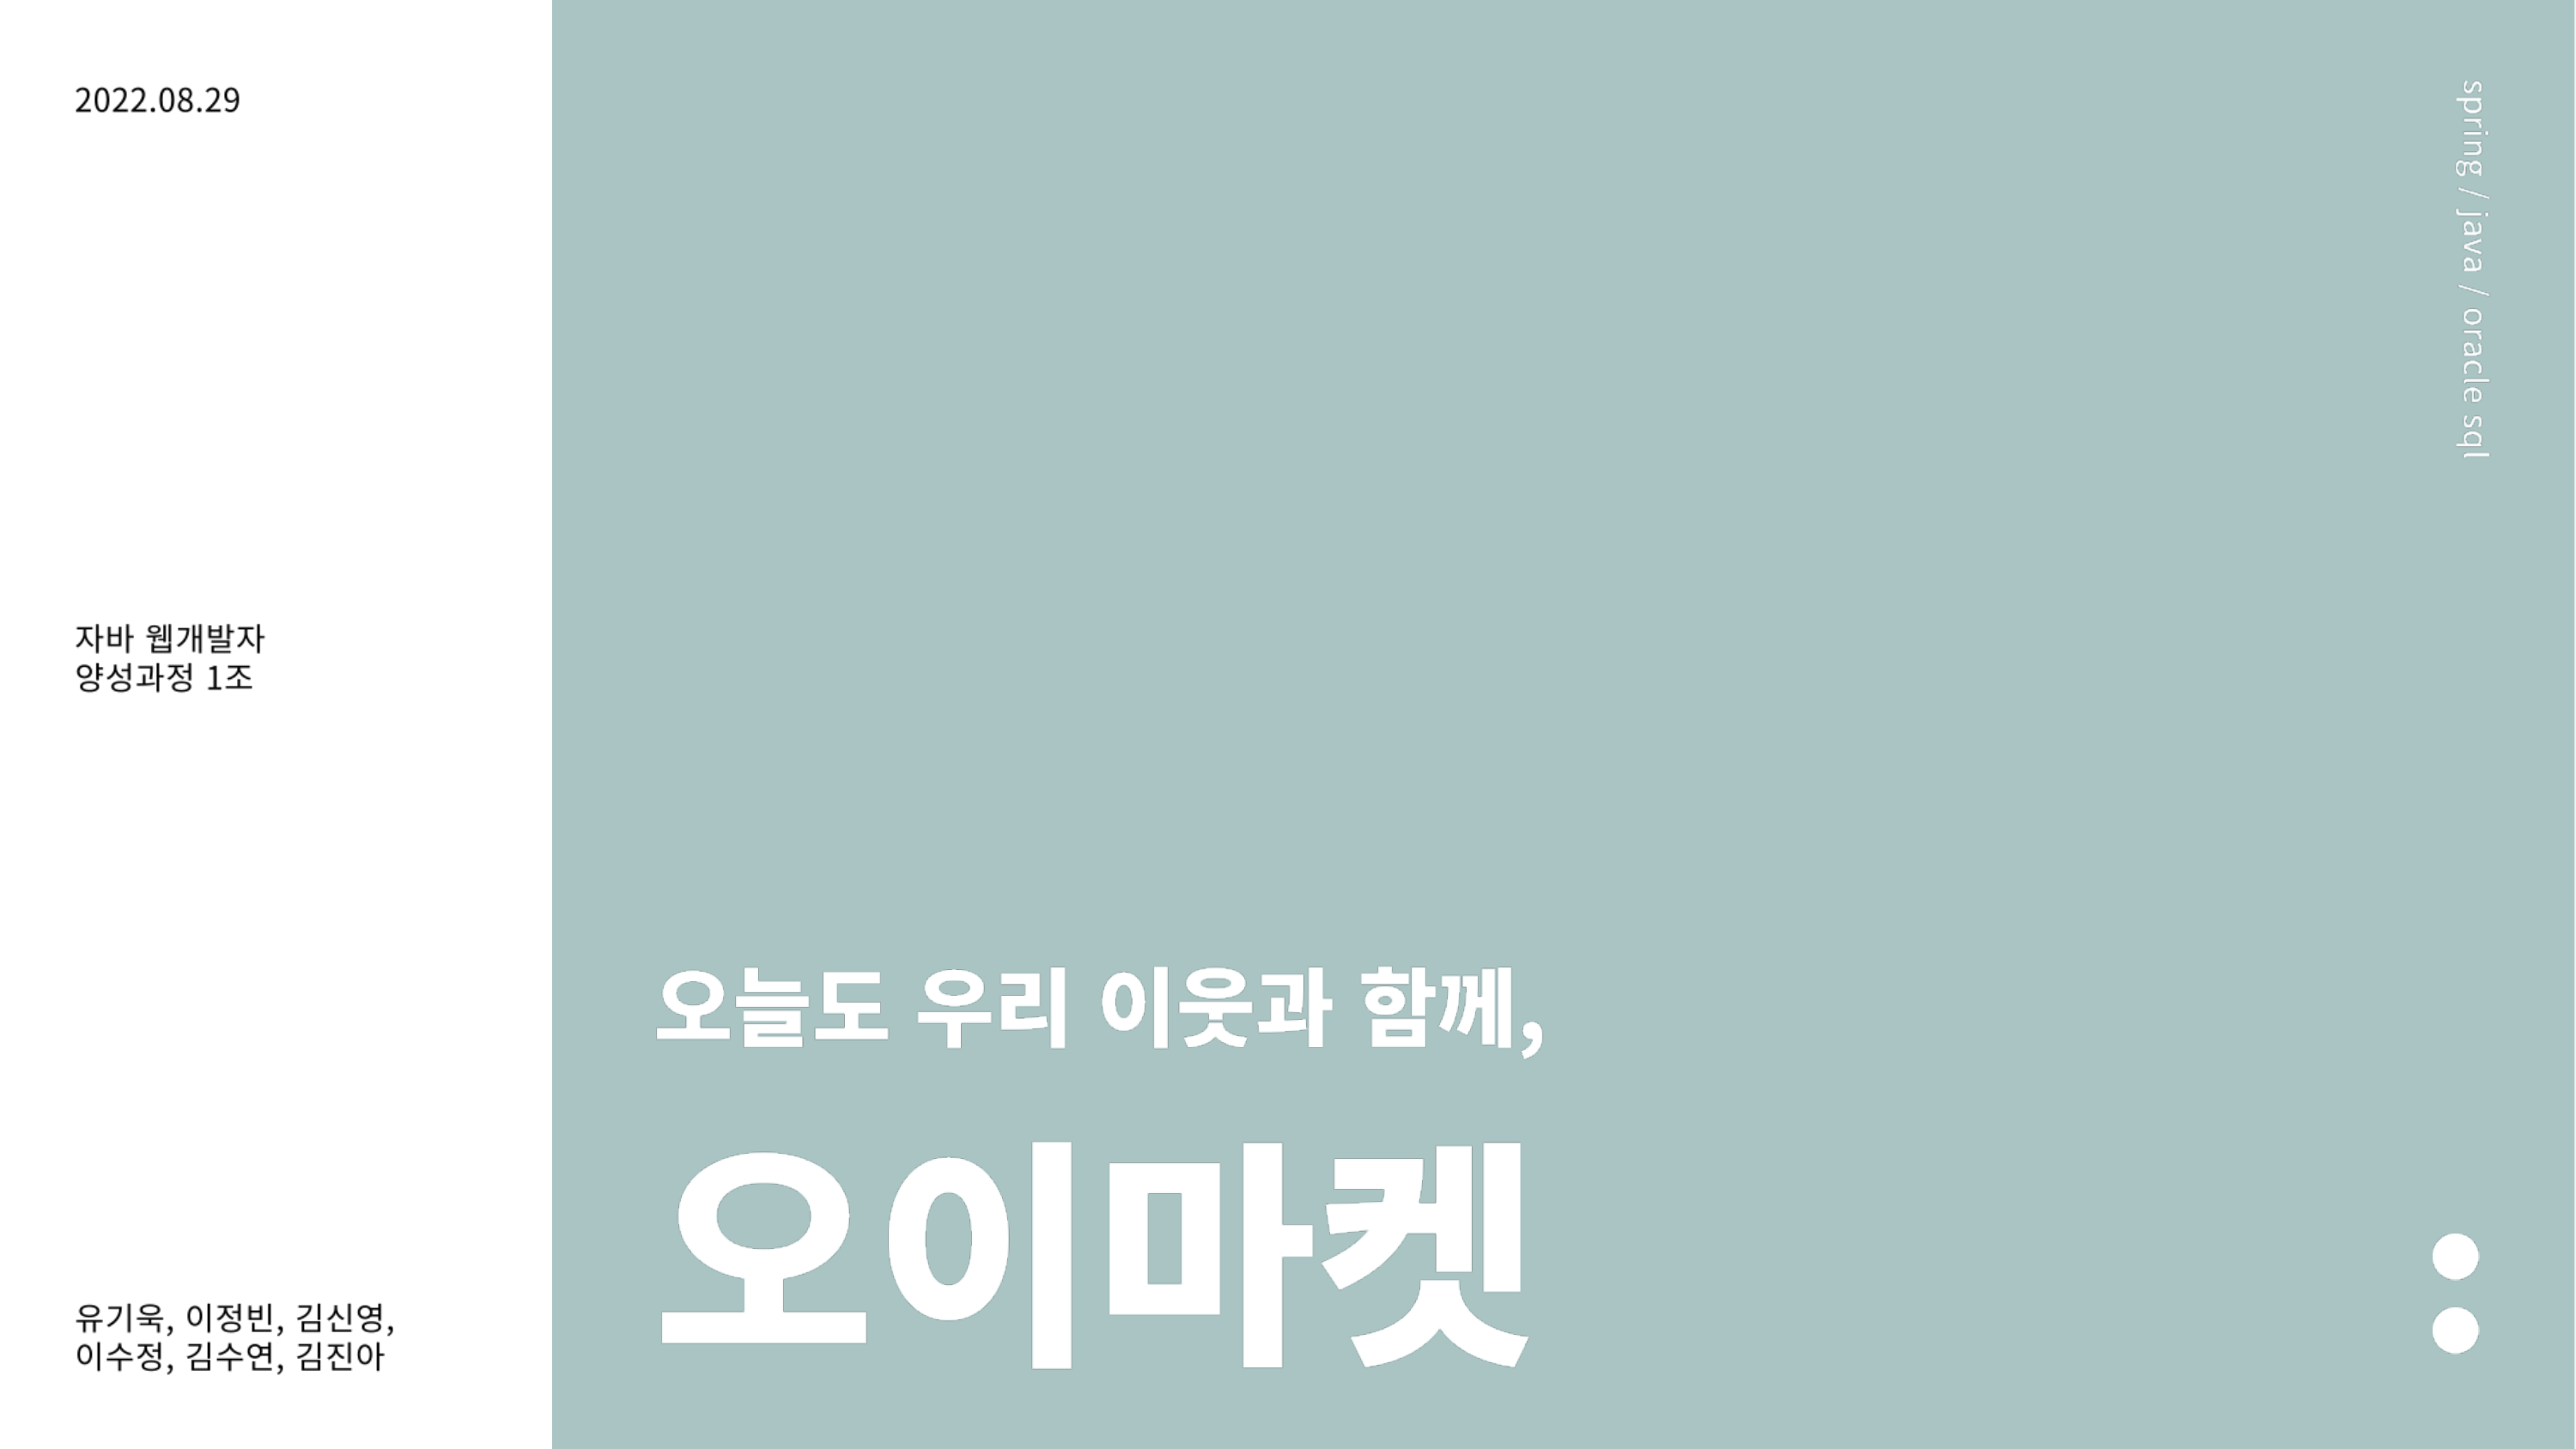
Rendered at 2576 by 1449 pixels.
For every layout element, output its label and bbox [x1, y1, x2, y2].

picture [617, 932, 1640, 1449]
picture [69, 70, 257, 136]
text_box [2433, 1234, 2480, 1355]
picture [69, 609, 279, 706]
picture [2271, 241, 2576, 306]
text_box [552, 0, 2576, 1449]
picture [69, 1288, 420, 1392]
